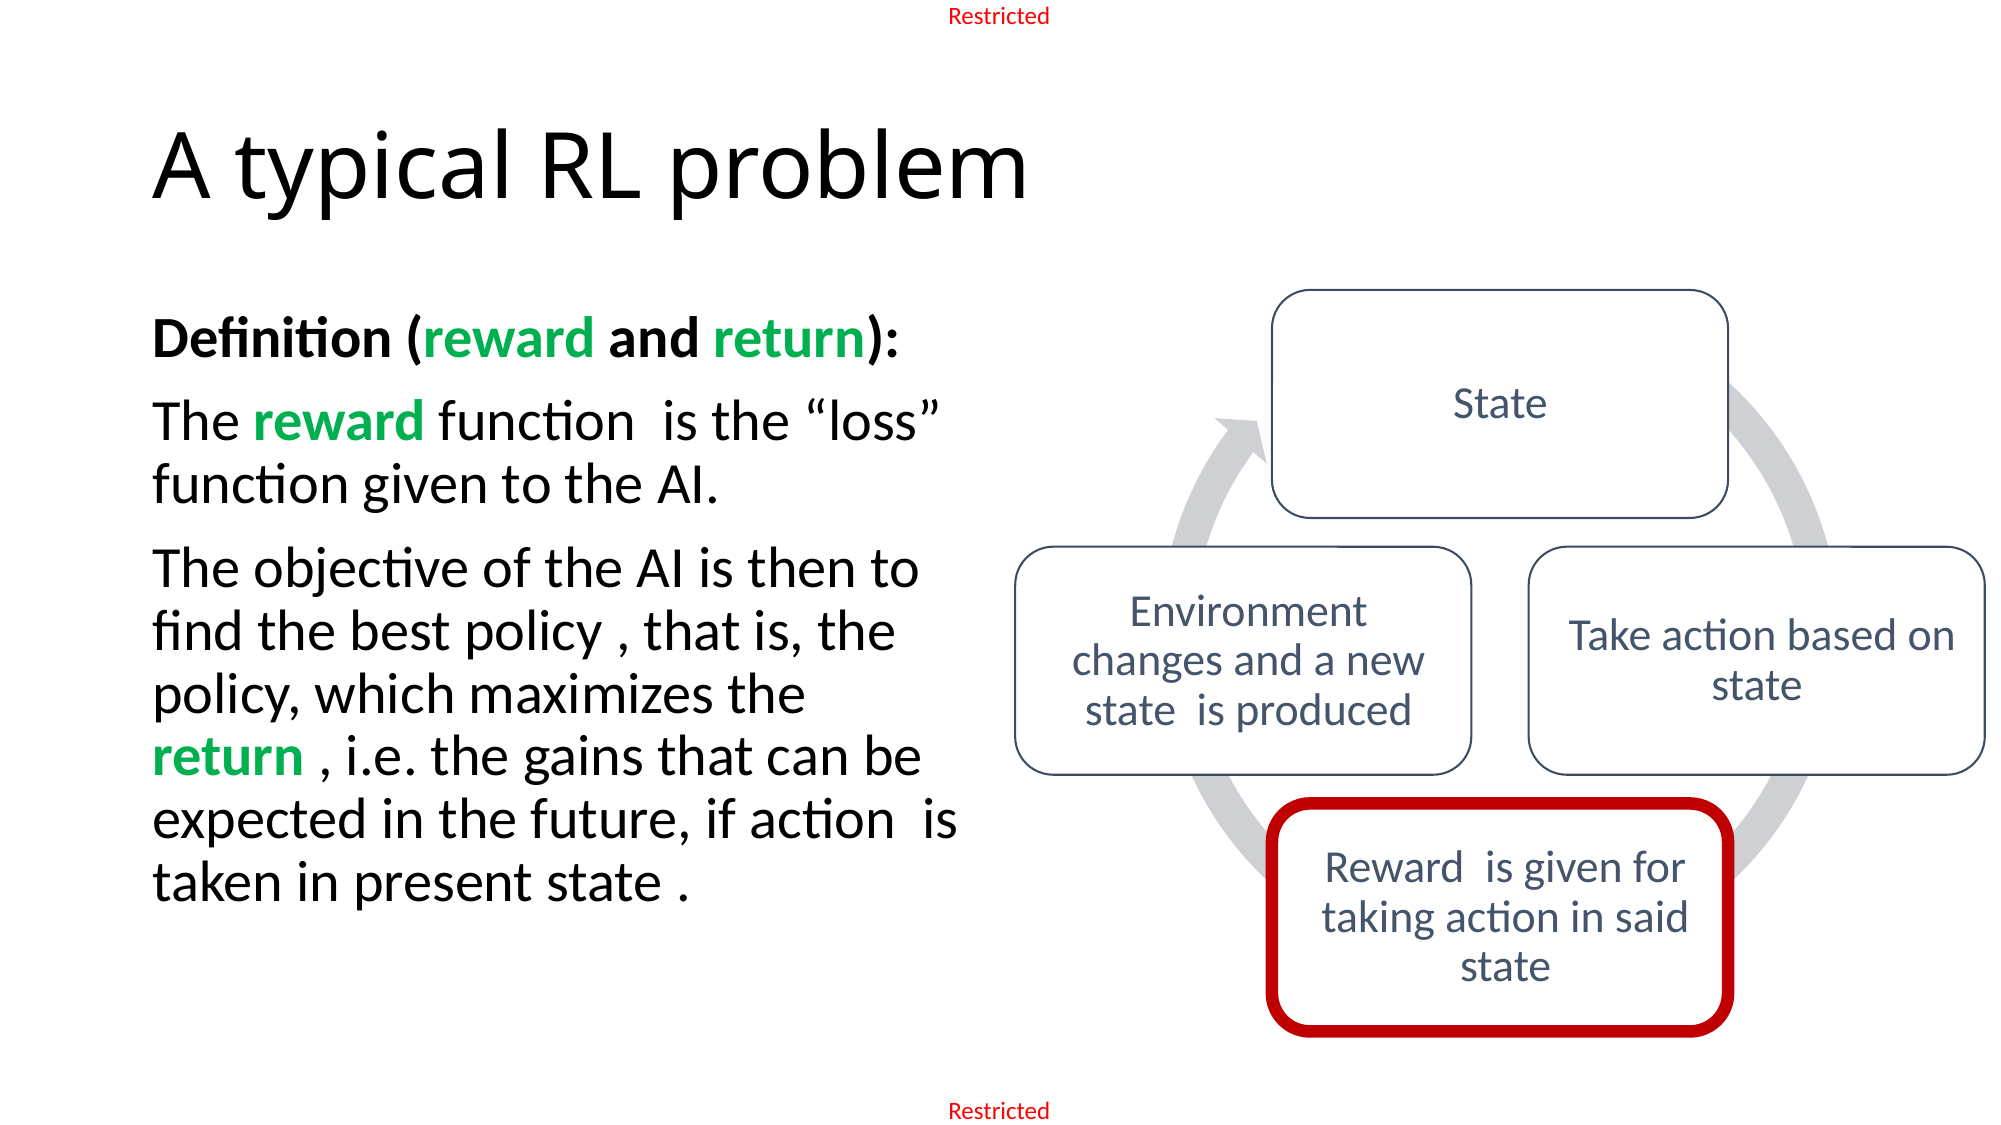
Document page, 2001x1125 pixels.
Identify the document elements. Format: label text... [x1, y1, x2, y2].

title A typical RL problem [137, 59, 1863, 278]
